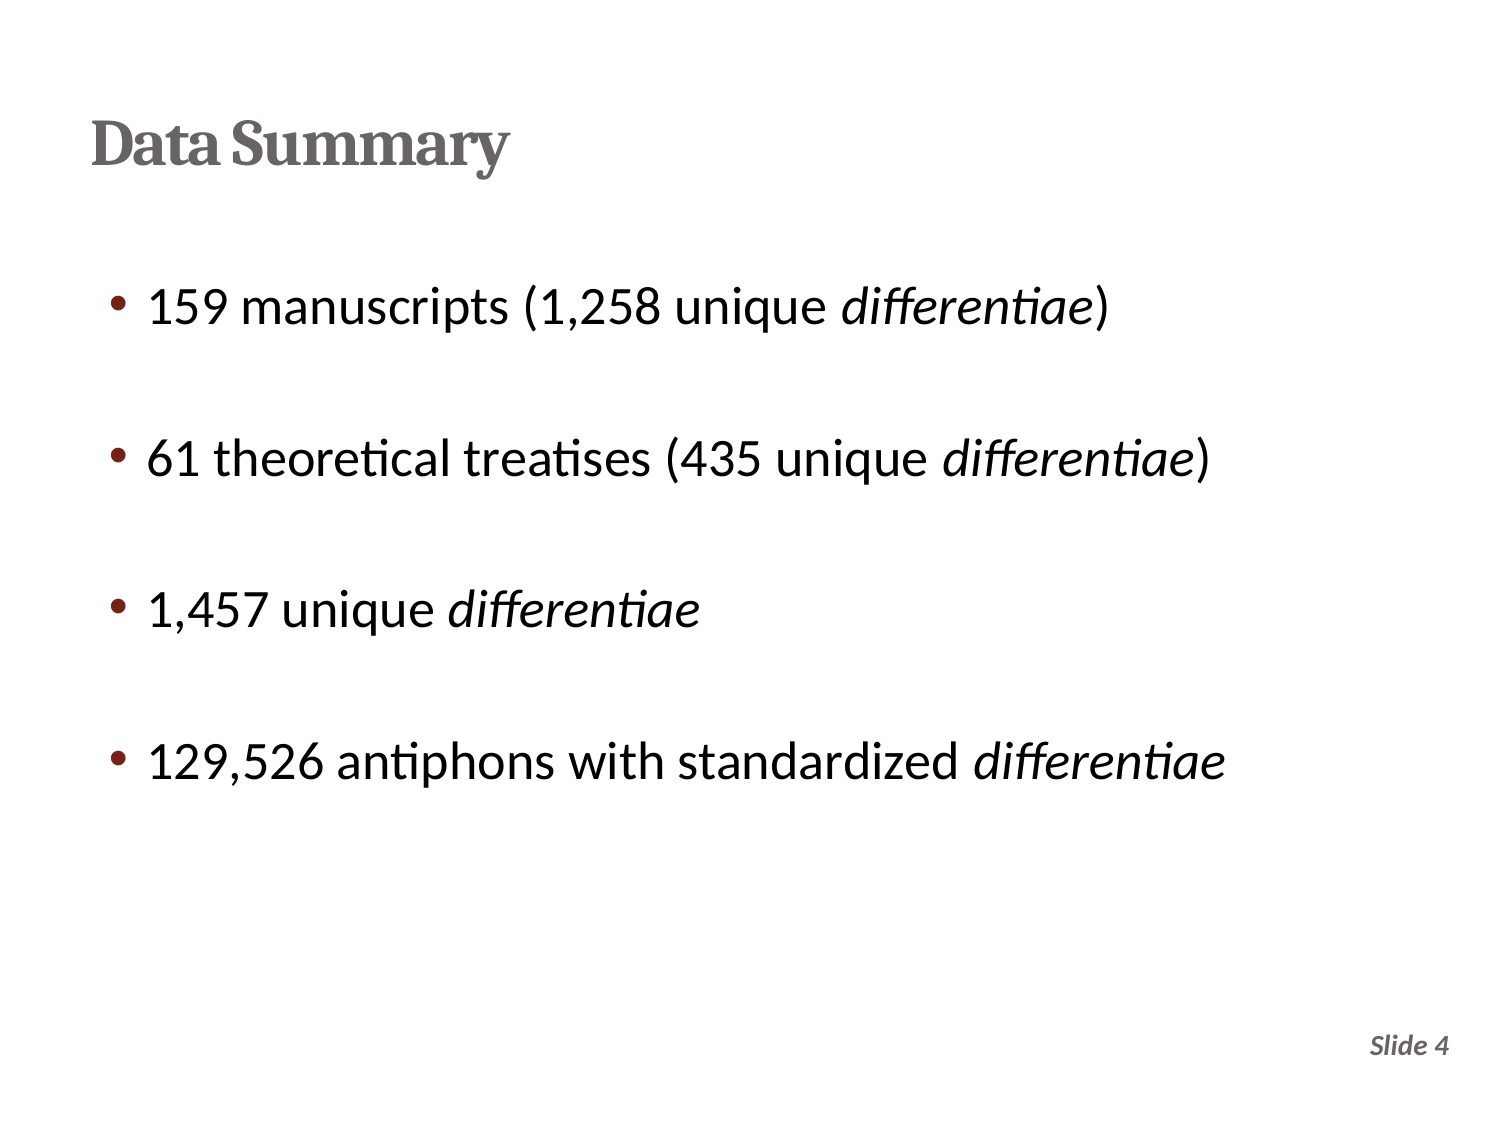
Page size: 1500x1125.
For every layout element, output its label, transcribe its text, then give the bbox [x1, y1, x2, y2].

text_box Slide 4 [1173, 1018, 1464, 1069]
title Data Summary [75, 45, 1325, 233]
list 159 manuscripts (1,258 unique differentiae) 61 theoretical treatises (435 unique differentiae) 1,457 unique differentiae 129,526 antiphons with standardized differentiae [75, 262, 1325, 1050]
